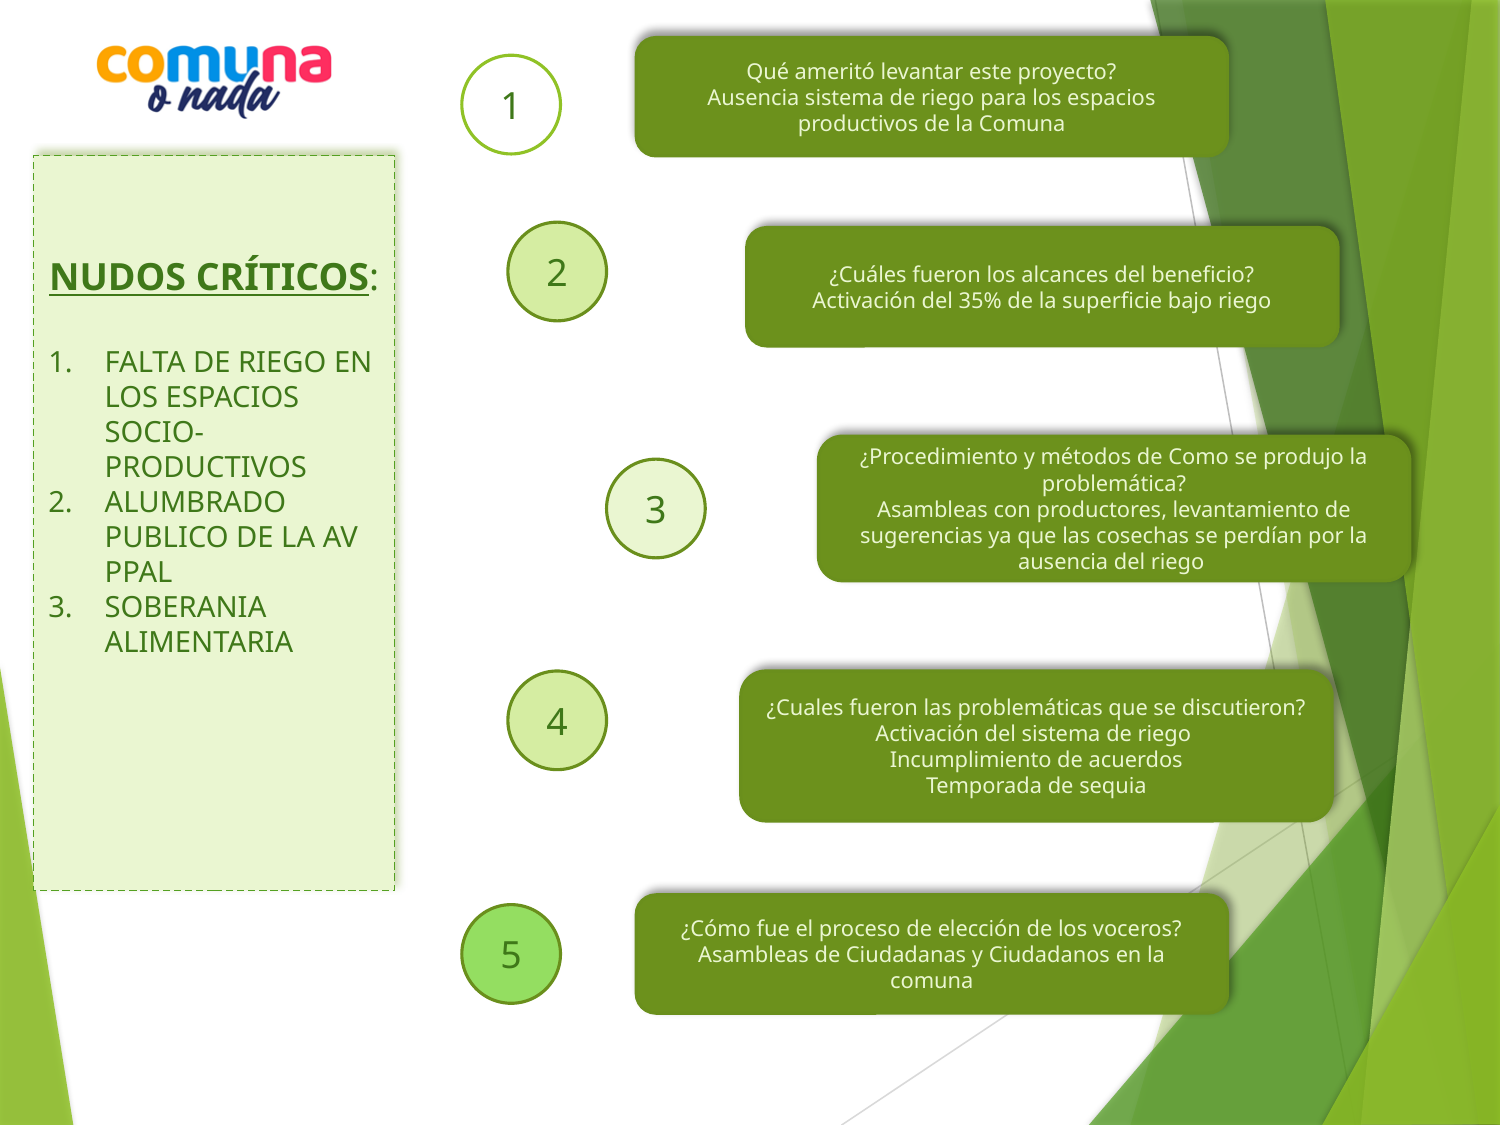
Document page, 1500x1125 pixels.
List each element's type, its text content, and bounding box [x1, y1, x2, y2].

text_box 2 [506, 220, 609, 323]
text_box ¿Procedimiento y métodos de Como se produjo la problemática? Asambleas con productores, levantamiento de sugerencias ya que las cosechas se perdían por la ausencia del riego [816, 434, 1412, 583]
text_box ¿Cuáles fueron los alcances del beneficio? Activación del 35% de la superficie bajo riego [745, 225, 1340, 348]
text_box Qué ameritó levantar este proyecto? Ausencia sistema de riego para los espacios productivos de la Comuna [634, 35, 1230, 158]
text_box 1 [460, 53, 563, 156]
text_box 4 [506, 669, 609, 772]
text_box 3 [604, 457, 707, 560]
text_box ¿Cuales fueron las problemáticas que se discutieron? Activación del sistema de riego Incumplimiento de acuerdos Temporada de sequia [739, 669, 1334, 823]
text_box ¿Cómo fue el proceso de elección de los voceros? Asambleas de Ciudadanas y Ciudadanos en la comuna [634, 893, 1230, 1015]
picture [92, 36, 337, 123]
text_box 5 [460, 903, 563, 1005]
text_box NUDOS CRÍTICOS: FALTA DE RIEGO EN LOS ESPACIOS SOCIO-PRODUCTIVOS ALUMBRADO PUBLICO DE LA AV PPAL SOBERANIA ALIMENTARIA [33, 155, 395, 891]
